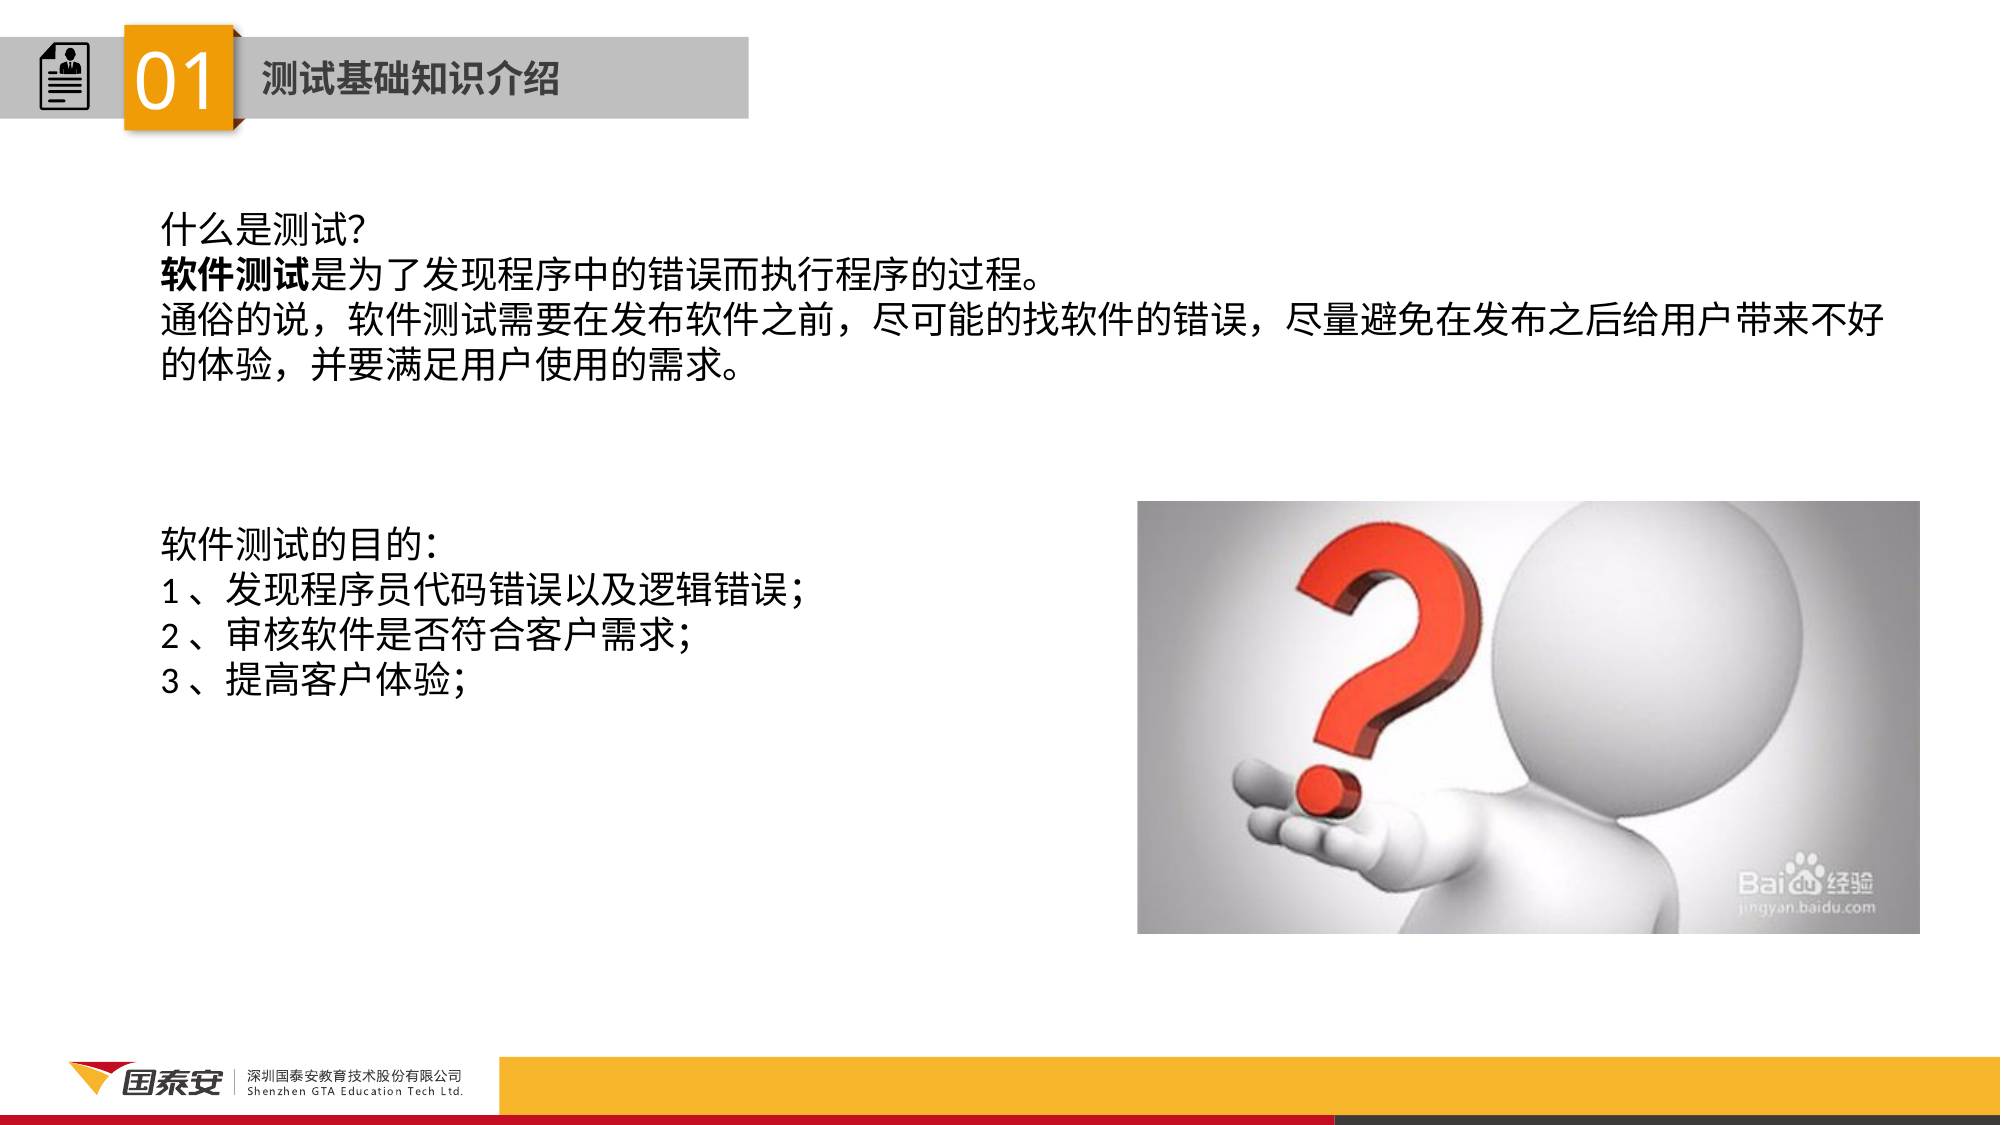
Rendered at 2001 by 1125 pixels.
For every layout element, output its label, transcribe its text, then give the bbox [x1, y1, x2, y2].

picture [1136, 501, 1920, 934]
text_box 什么是测试？ 软件测试是为了发现程序中的错误而执行程序的过程。 通俗的说，软件测试需要在发布软件之前，尽可能的找软件的错误，尽量避免在发布之后给用户带来不好的体验，并要满足用户使用的需求。 软件测试的目的： 1、发现程序员代码错误以及逻辑错误； 2、审核软件是否符合客户需求； 3、提高客户体验； [145, 198, 1920, 799]
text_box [0, 24, 749, 131]
